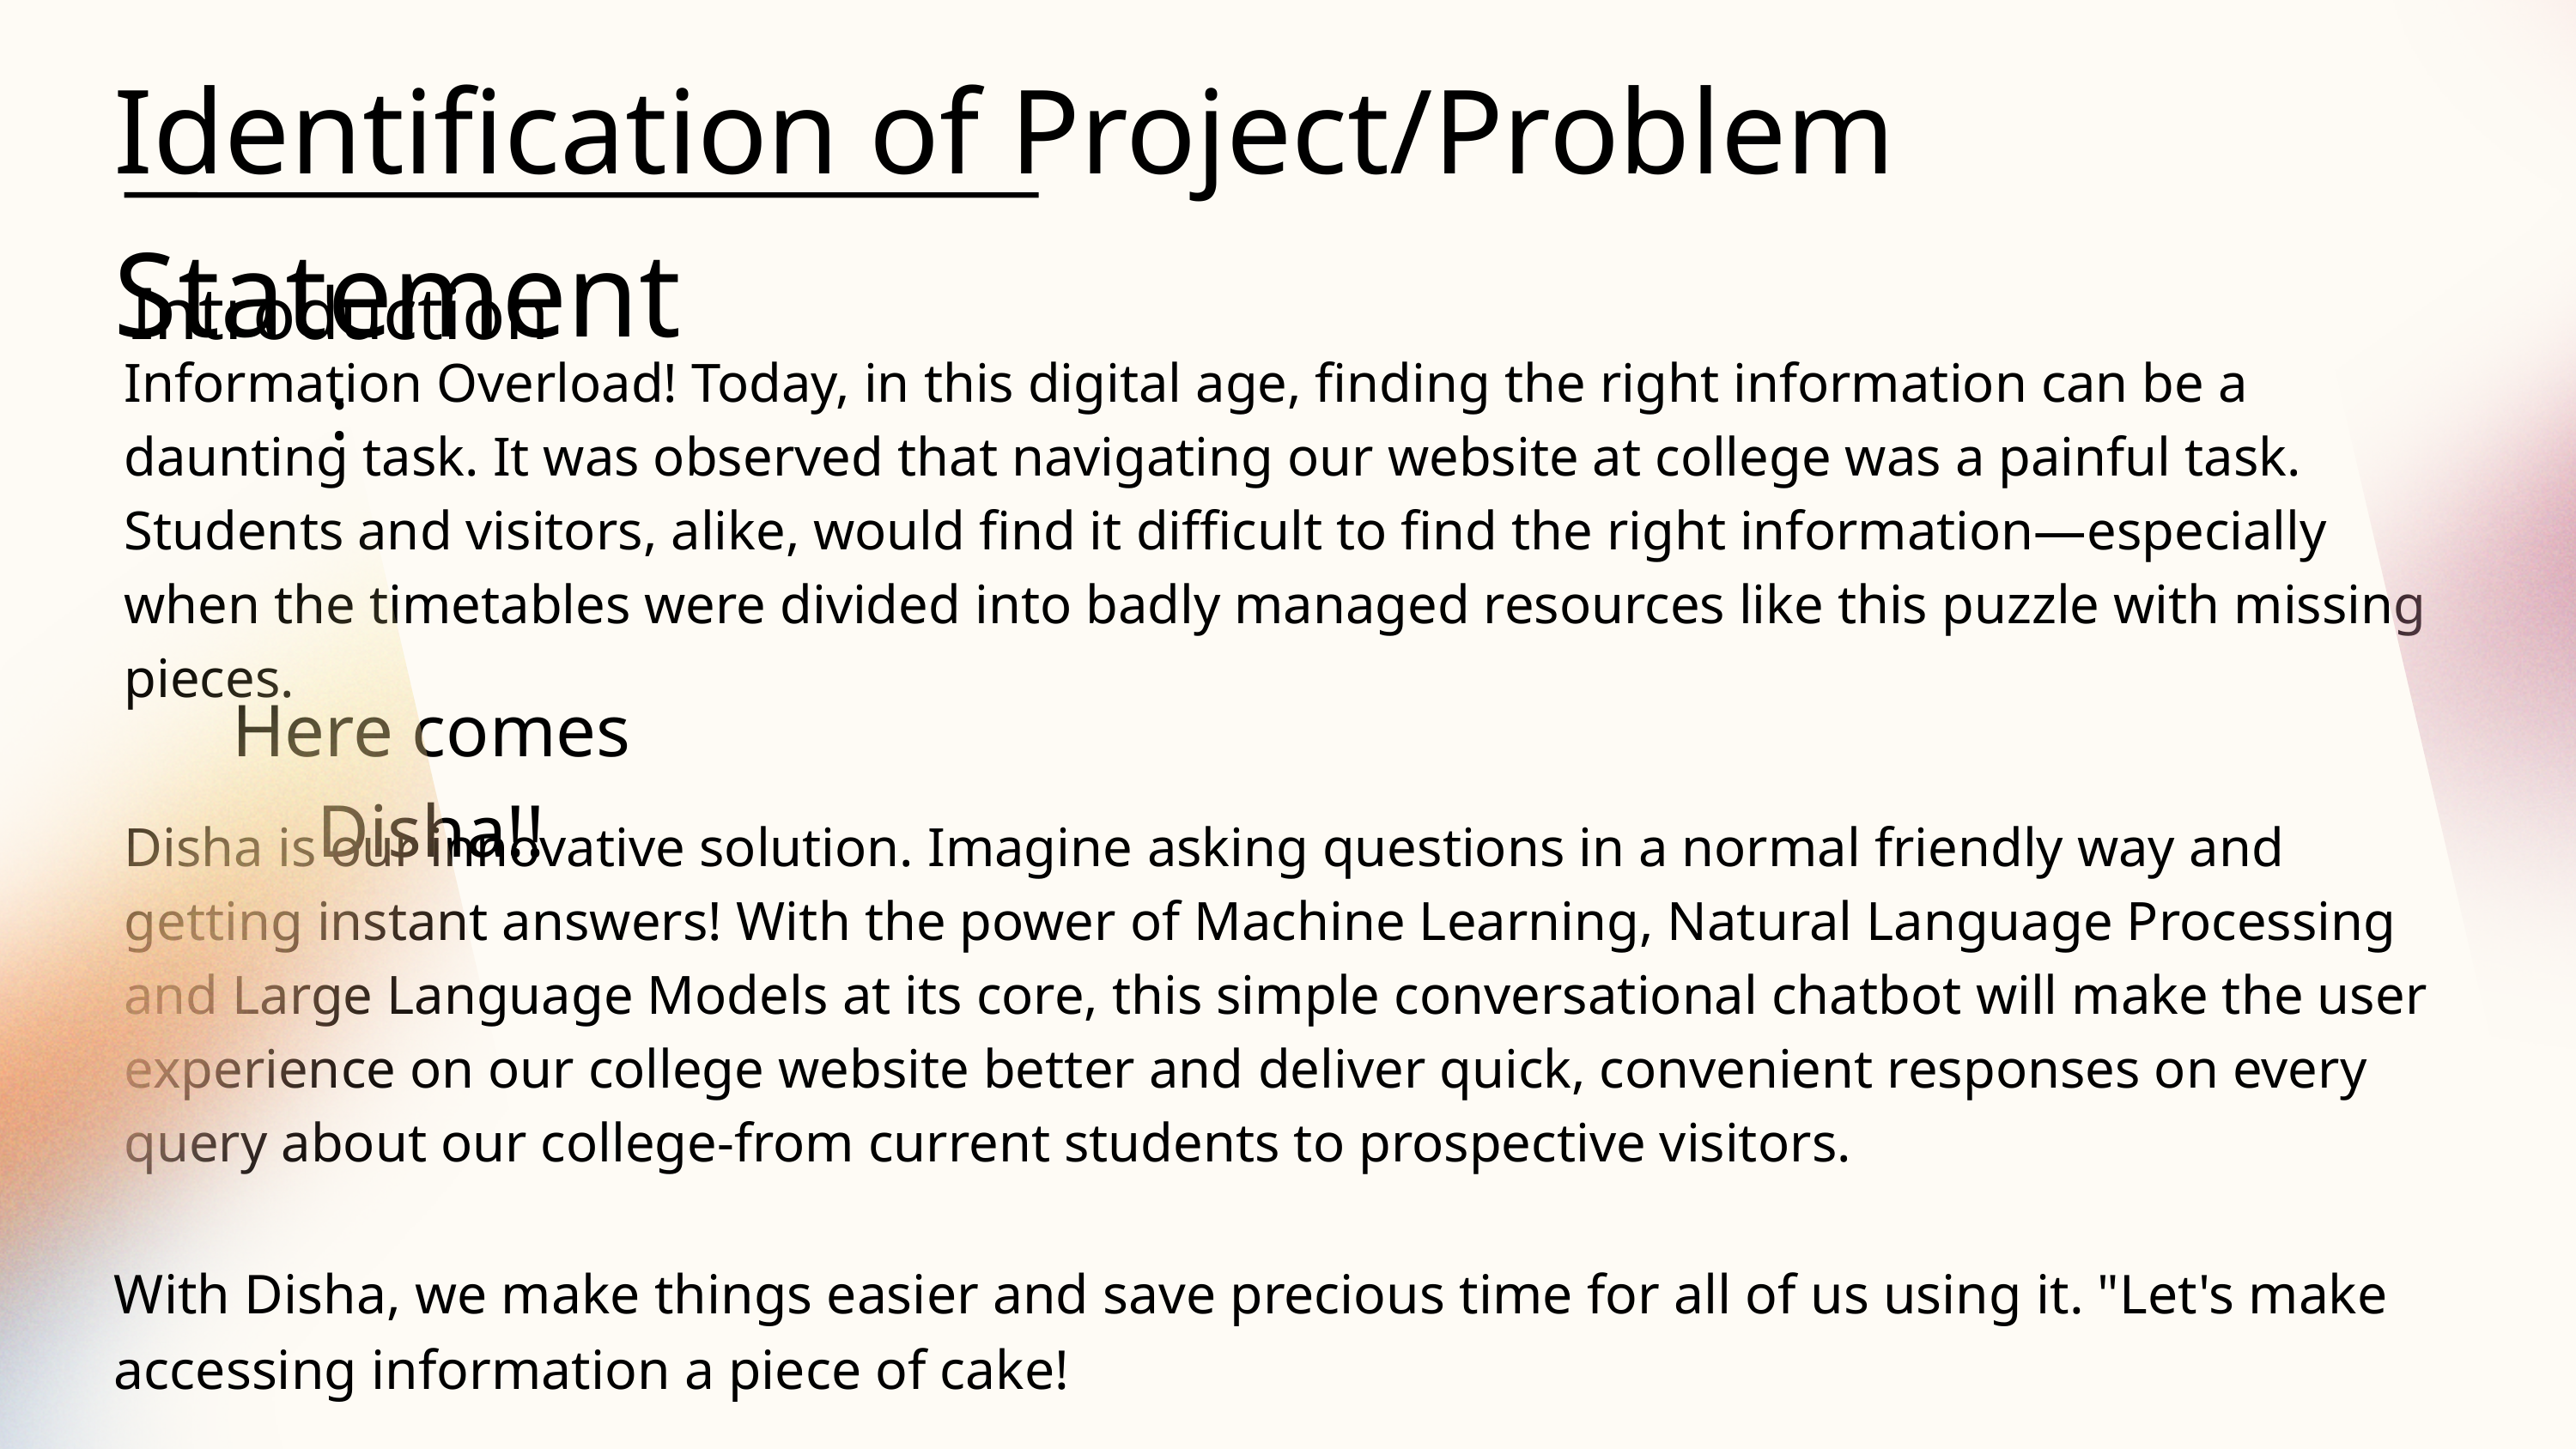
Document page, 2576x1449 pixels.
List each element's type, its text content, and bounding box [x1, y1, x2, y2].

text_box Identification of Project/Problem Statement [113, 34, 2327, 361]
text_box Disha is our innovative solution. Imagine asking questions in a normal friendly way and getting instant answers! With the power of Machine Learning, Natural Language Processing and Large Language Models at its core, this simple conversational chatbot will make the user experience on our college website better and deliver quick, convenient responses on every query about our college-from current students to prospective visitors. [439, 803, 2467, 1173]
text_box [0, 391, 589, 1449]
text_box Information Overload! Today, in this digital age, finding the right information can be a daunting task. It was observed that navigating our website at college was a painful task. Students and visitors, alike, would find it difficult to find the right information—especially when the timetables were divided into badly managed resources like this puzzle with missing pieces. [124, 338, 2413, 709]
text_box [2249, 0, 2576, 1083]
text_box Here comes Disha!! [408, 670, 739, 803]
text_box With Disha, we make things easier and save precious time for all of us using it. "Let's make accessing information a piece of cake! [113, 1249, 2567, 1400]
text_box Introduction: [124, 253, 556, 338]
